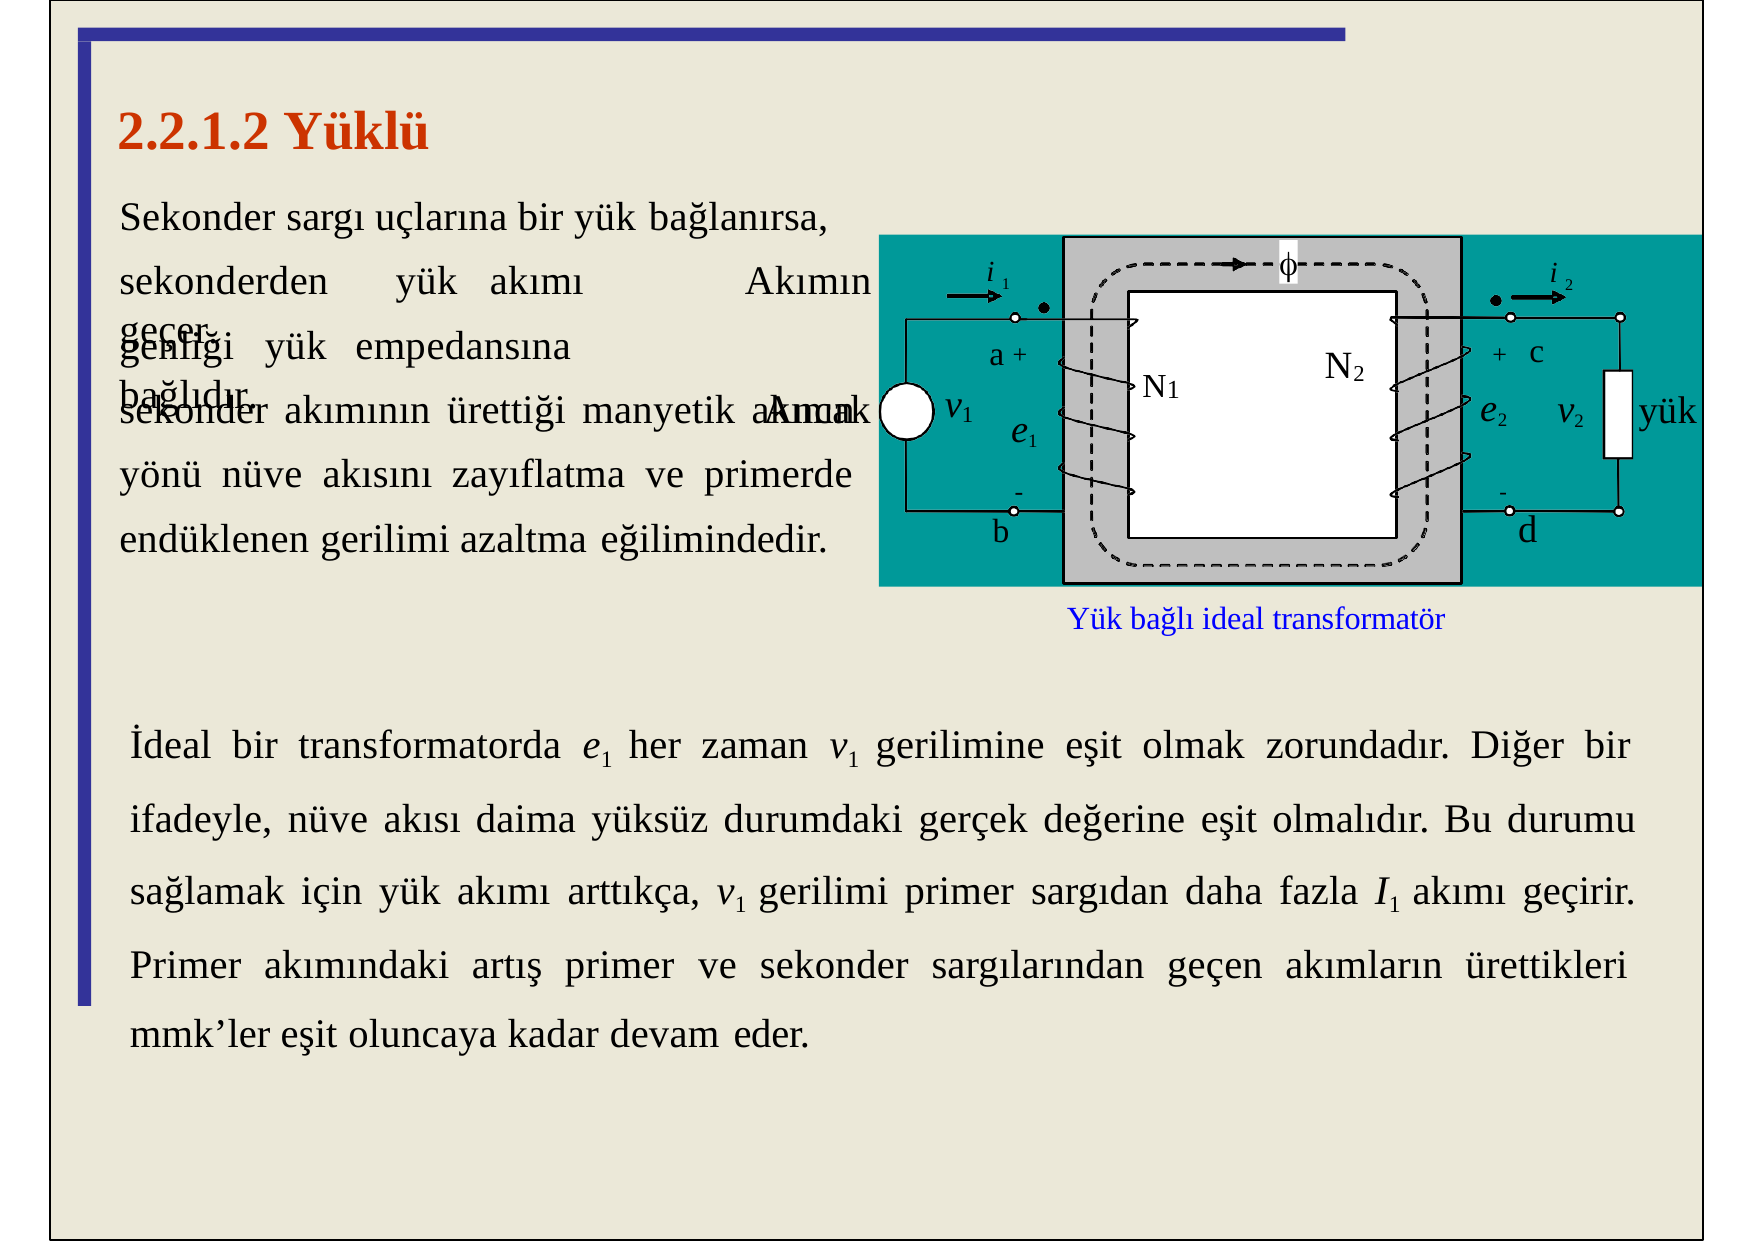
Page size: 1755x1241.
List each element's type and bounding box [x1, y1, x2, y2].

text_box [49, 0, 1704, 1240]
text_box [77, 27, 1704, 1007]
